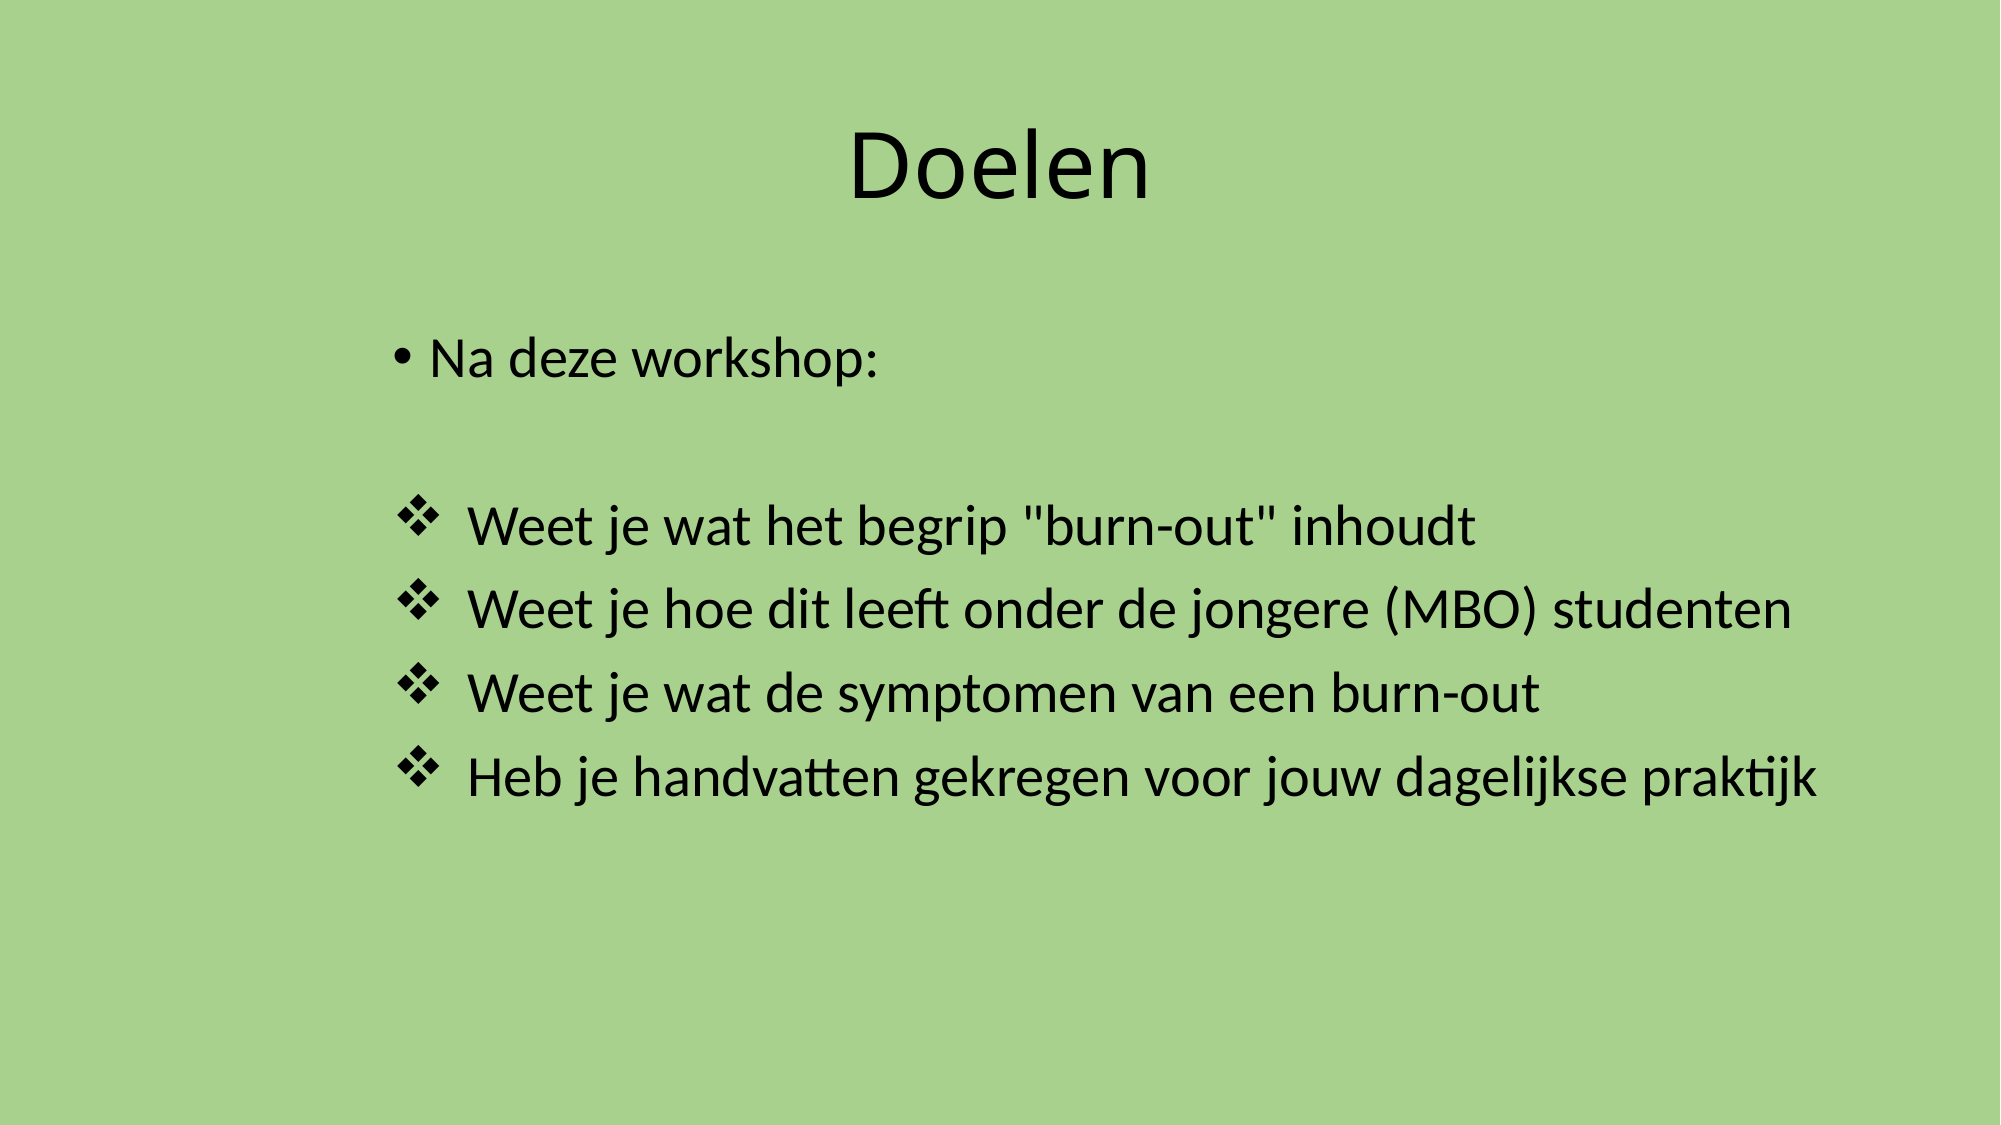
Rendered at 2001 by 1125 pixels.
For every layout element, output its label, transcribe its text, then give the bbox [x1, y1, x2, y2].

title Doelen [137, 59, 1863, 278]
list Na deze workshop: Weet je wat het begrip "burn-out" inhoudt Weet je hoe dit leeft onder de jongere (MBO) studenten Weet je wat de symptomen van een burn-out Heb je handvatten gekregen voor jouw dagelijkse praktijk [377, 320, 1927, 1034]
